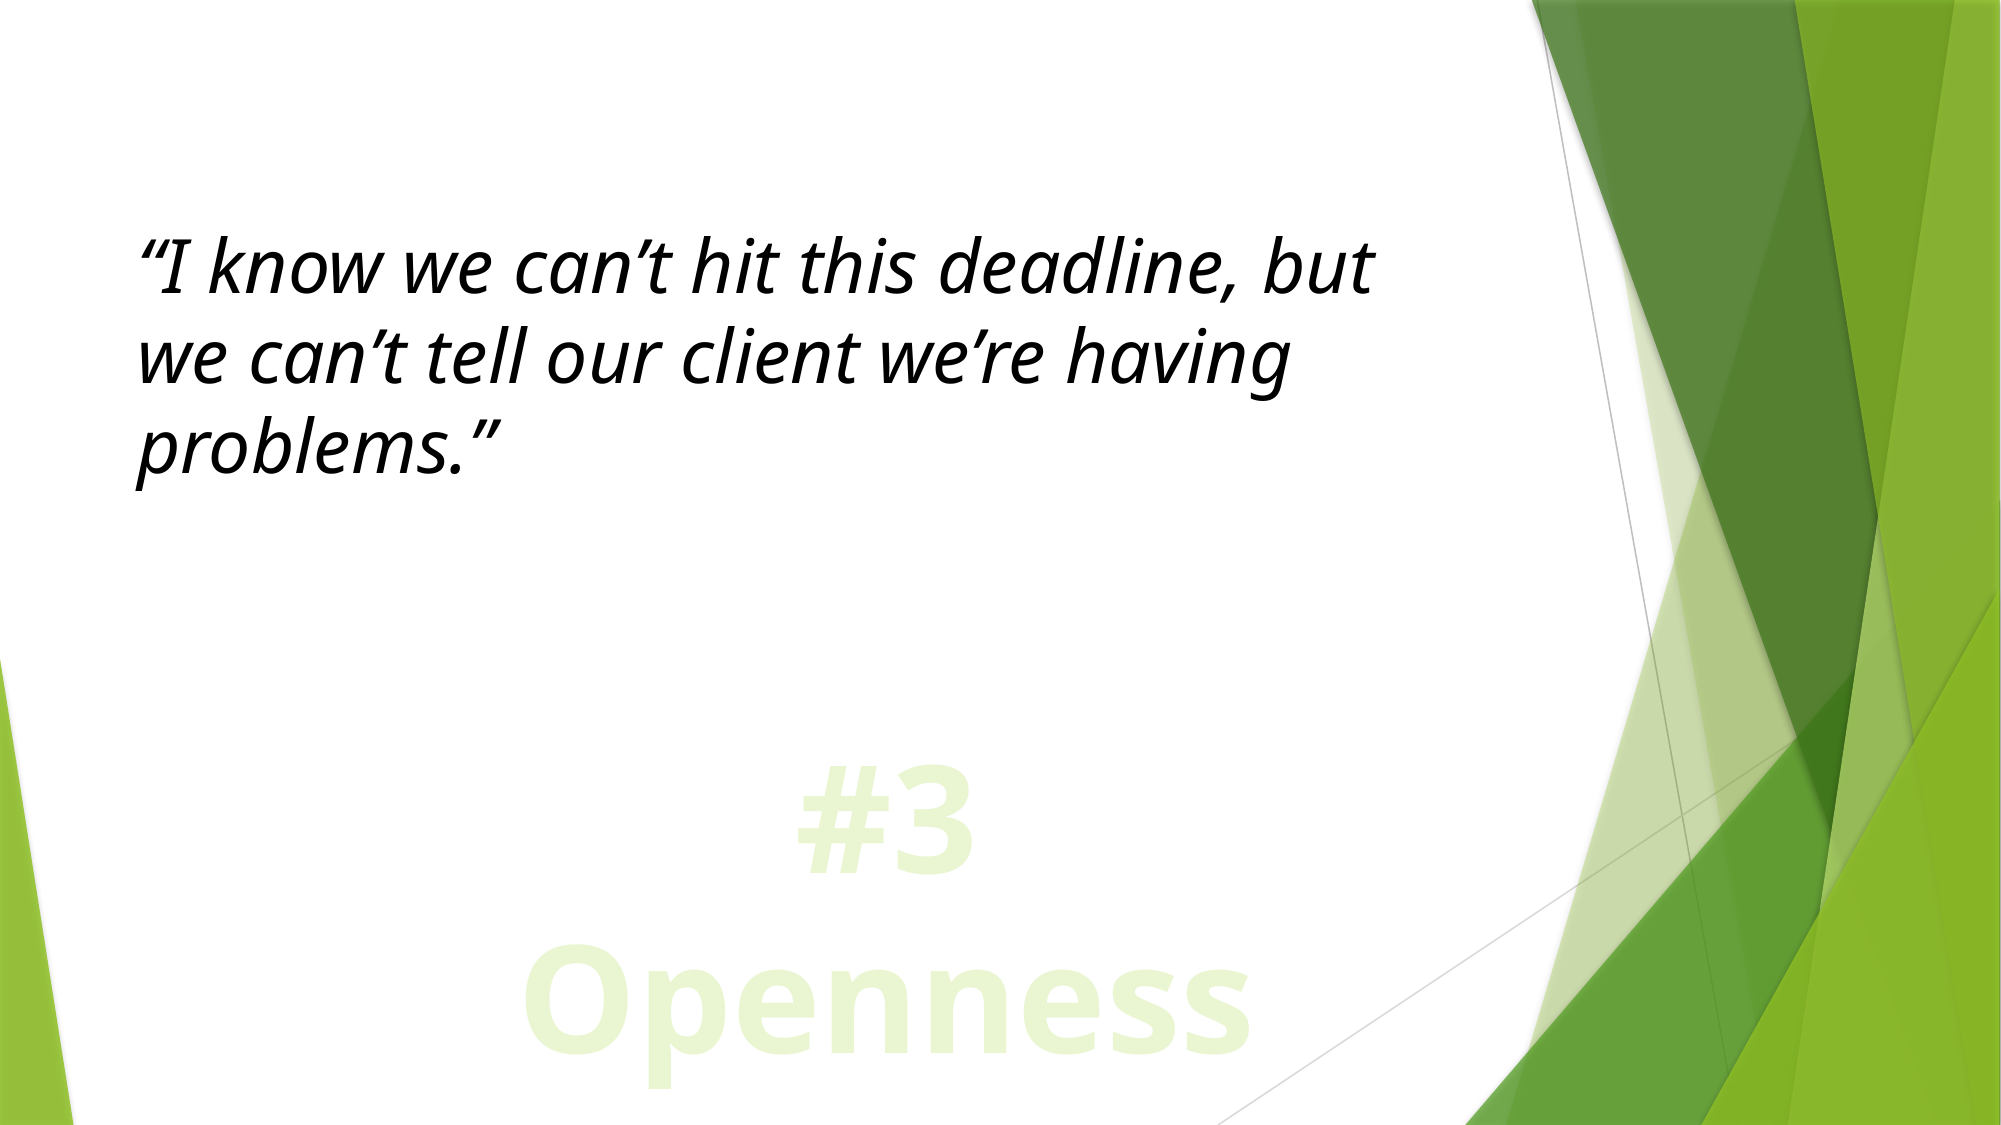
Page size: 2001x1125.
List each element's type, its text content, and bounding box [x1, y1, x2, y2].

text_box #3 Openness [399, 716, 1375, 1092]
text_box “I know we can’t hit this deadline, but we can’t tell our client we’re having problems.” [122, 211, 1651, 497]
